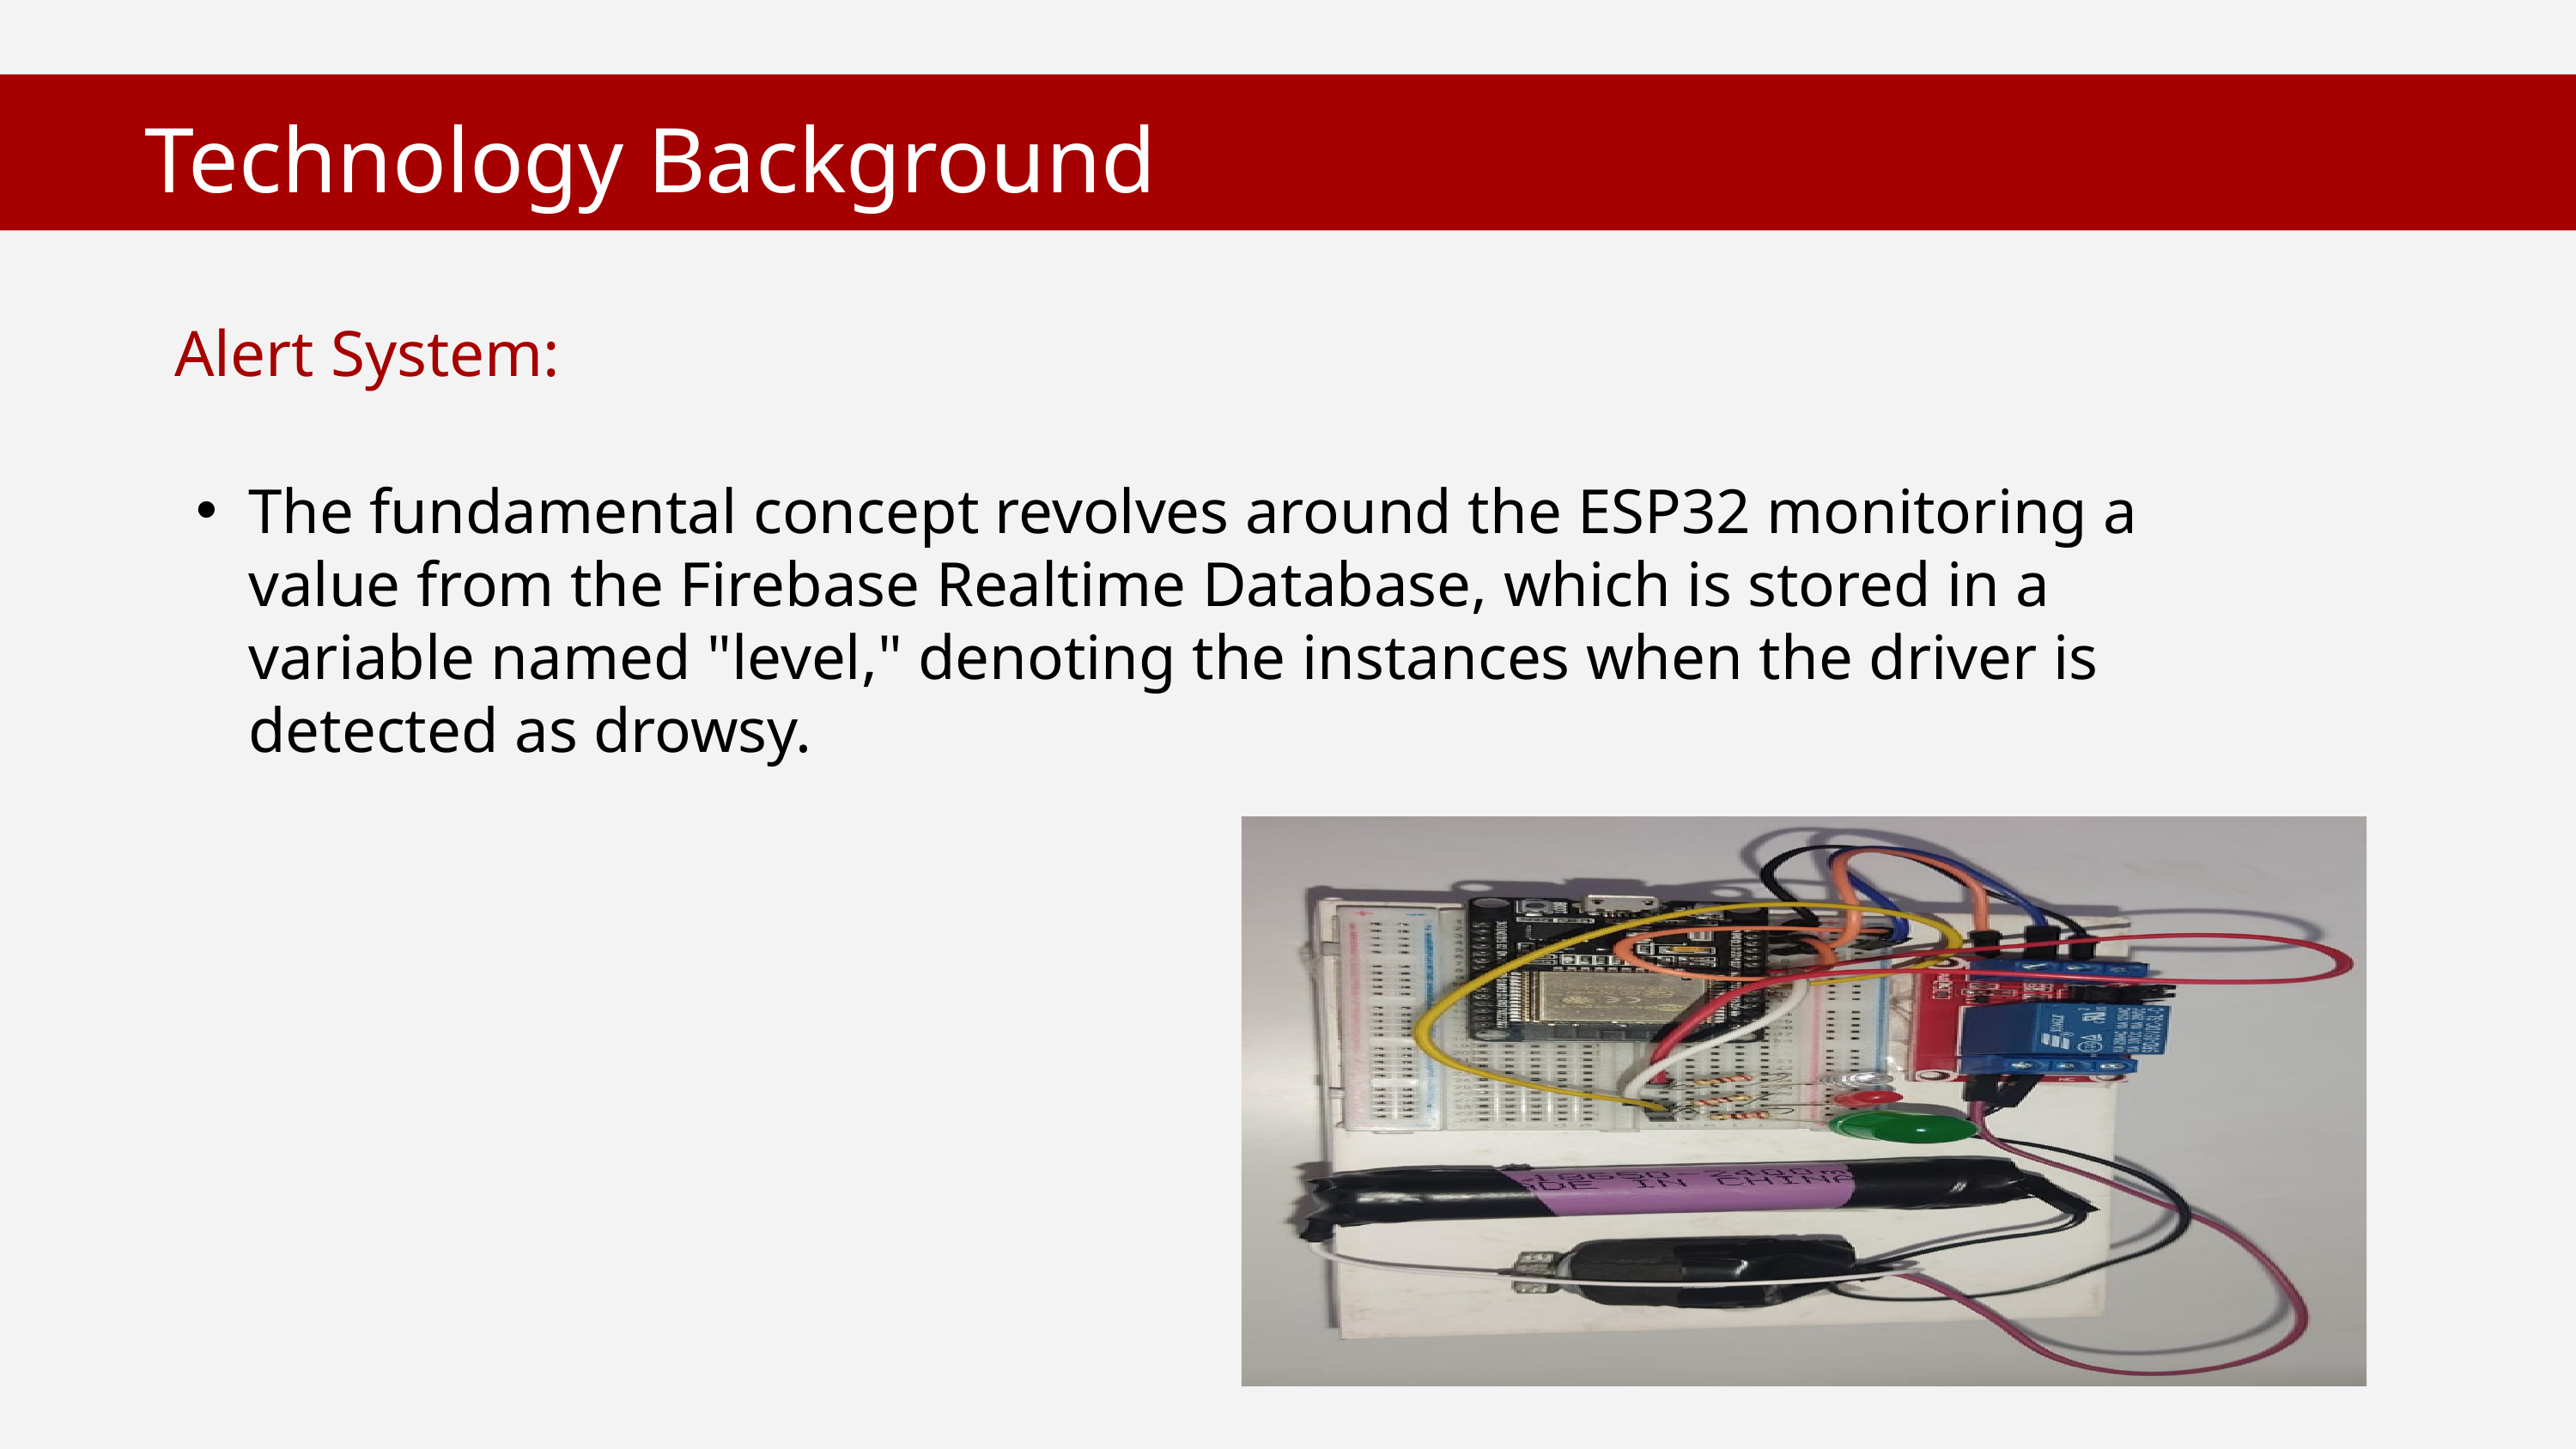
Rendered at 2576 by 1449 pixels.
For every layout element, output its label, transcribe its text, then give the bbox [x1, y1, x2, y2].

text_box [1241, 816, 2367, 1387]
text_box Technology Background [144, 85, 1328, 211]
text_box The fundamental concept revolves around the ESP32 monitoring a value from the Firebase Realtime Database, which is stored in a variable named "level," denoting the instances when the driver is detected as drowsy. [144, 472, 2219, 765]
text_box Alert System: [144, 313, 591, 389]
text_box [0, 74, 2576, 231]
